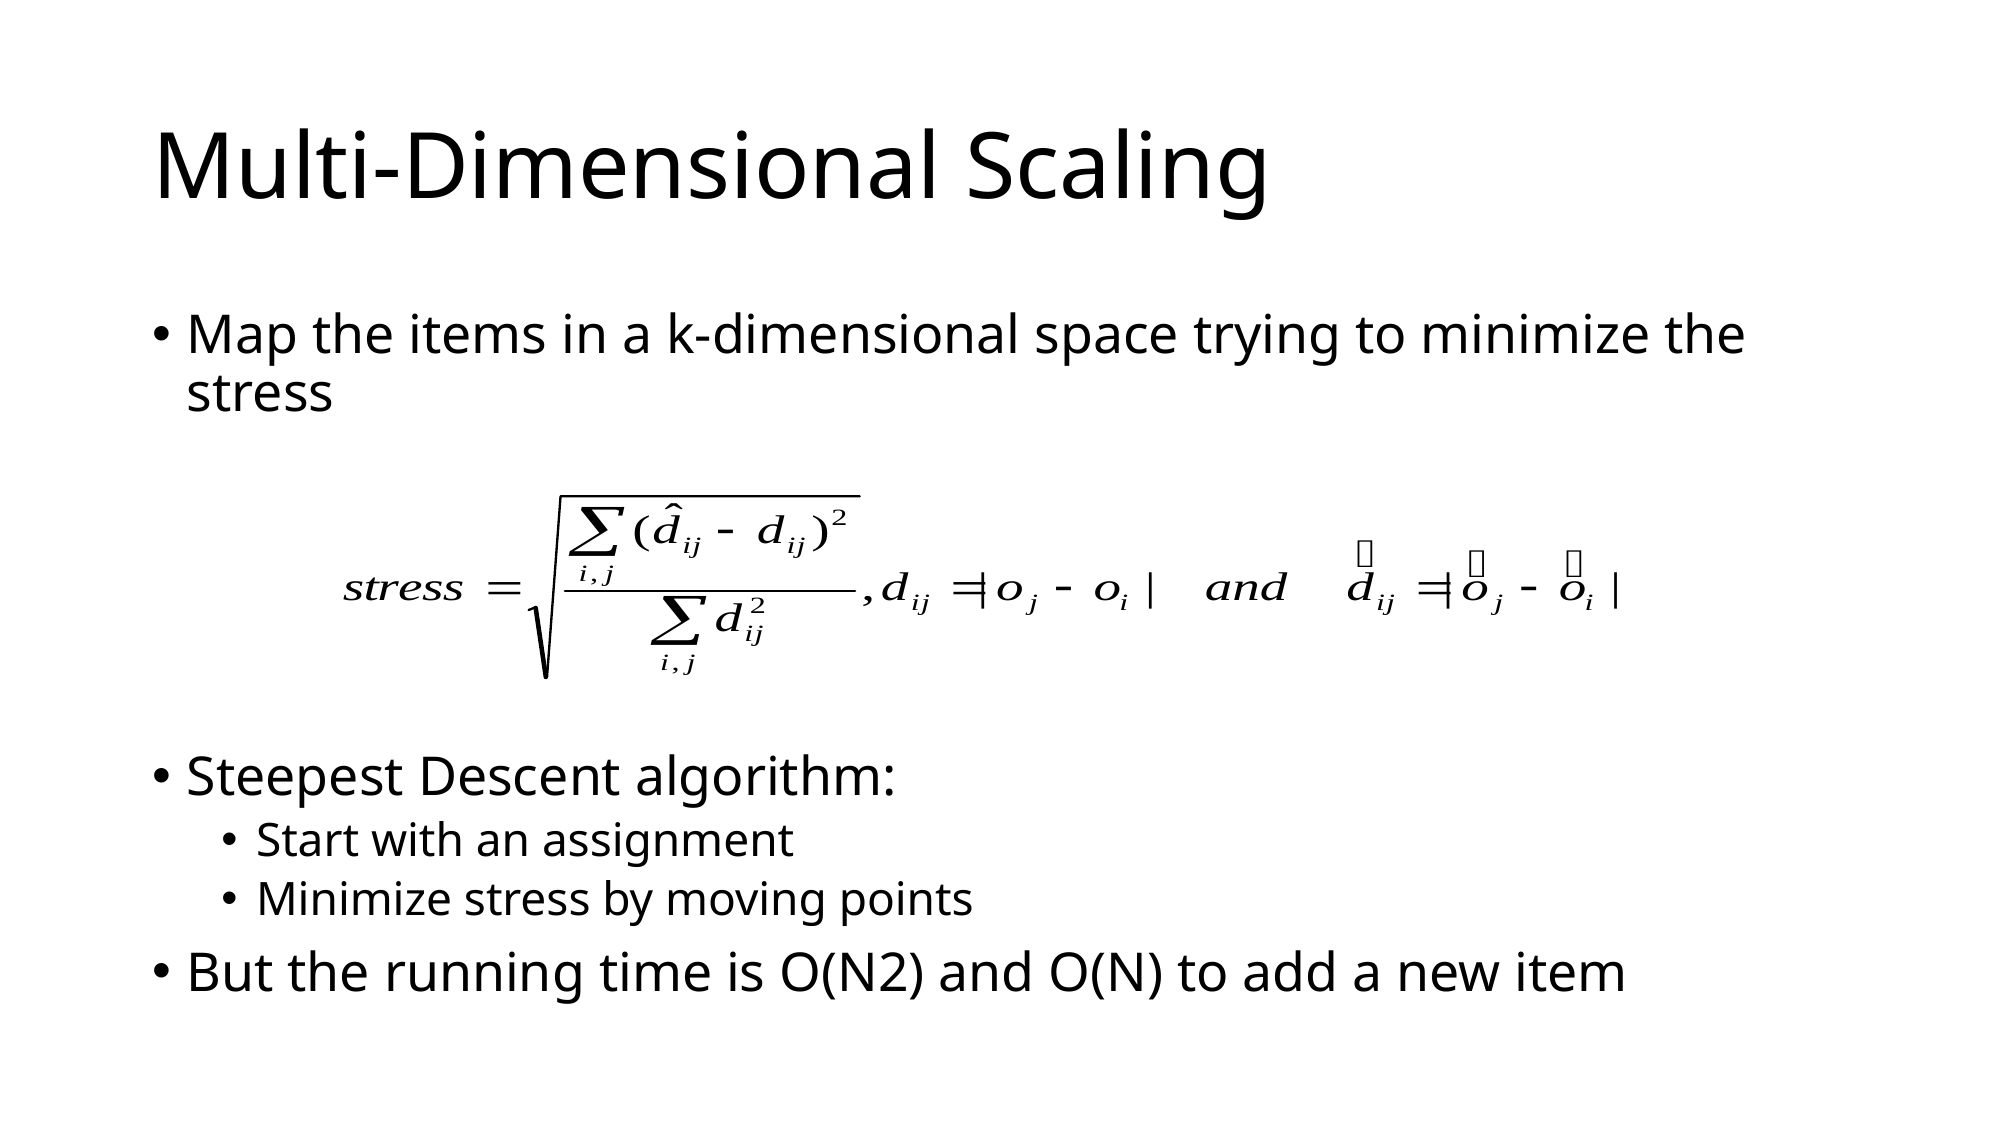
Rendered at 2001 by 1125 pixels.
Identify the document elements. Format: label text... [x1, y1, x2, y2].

list Map the items in a k-dimensional space trying to minimize the stress Steepest Descent algorithm: Start with an assignment Minimize stress by moving points But the running time is O(N2) and O(N) to add a new item [137, 299, 1863, 1014]
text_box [333, 486, 1630, 688]
title Multi-Dimensional Scaling [137, 59, 1863, 278]
